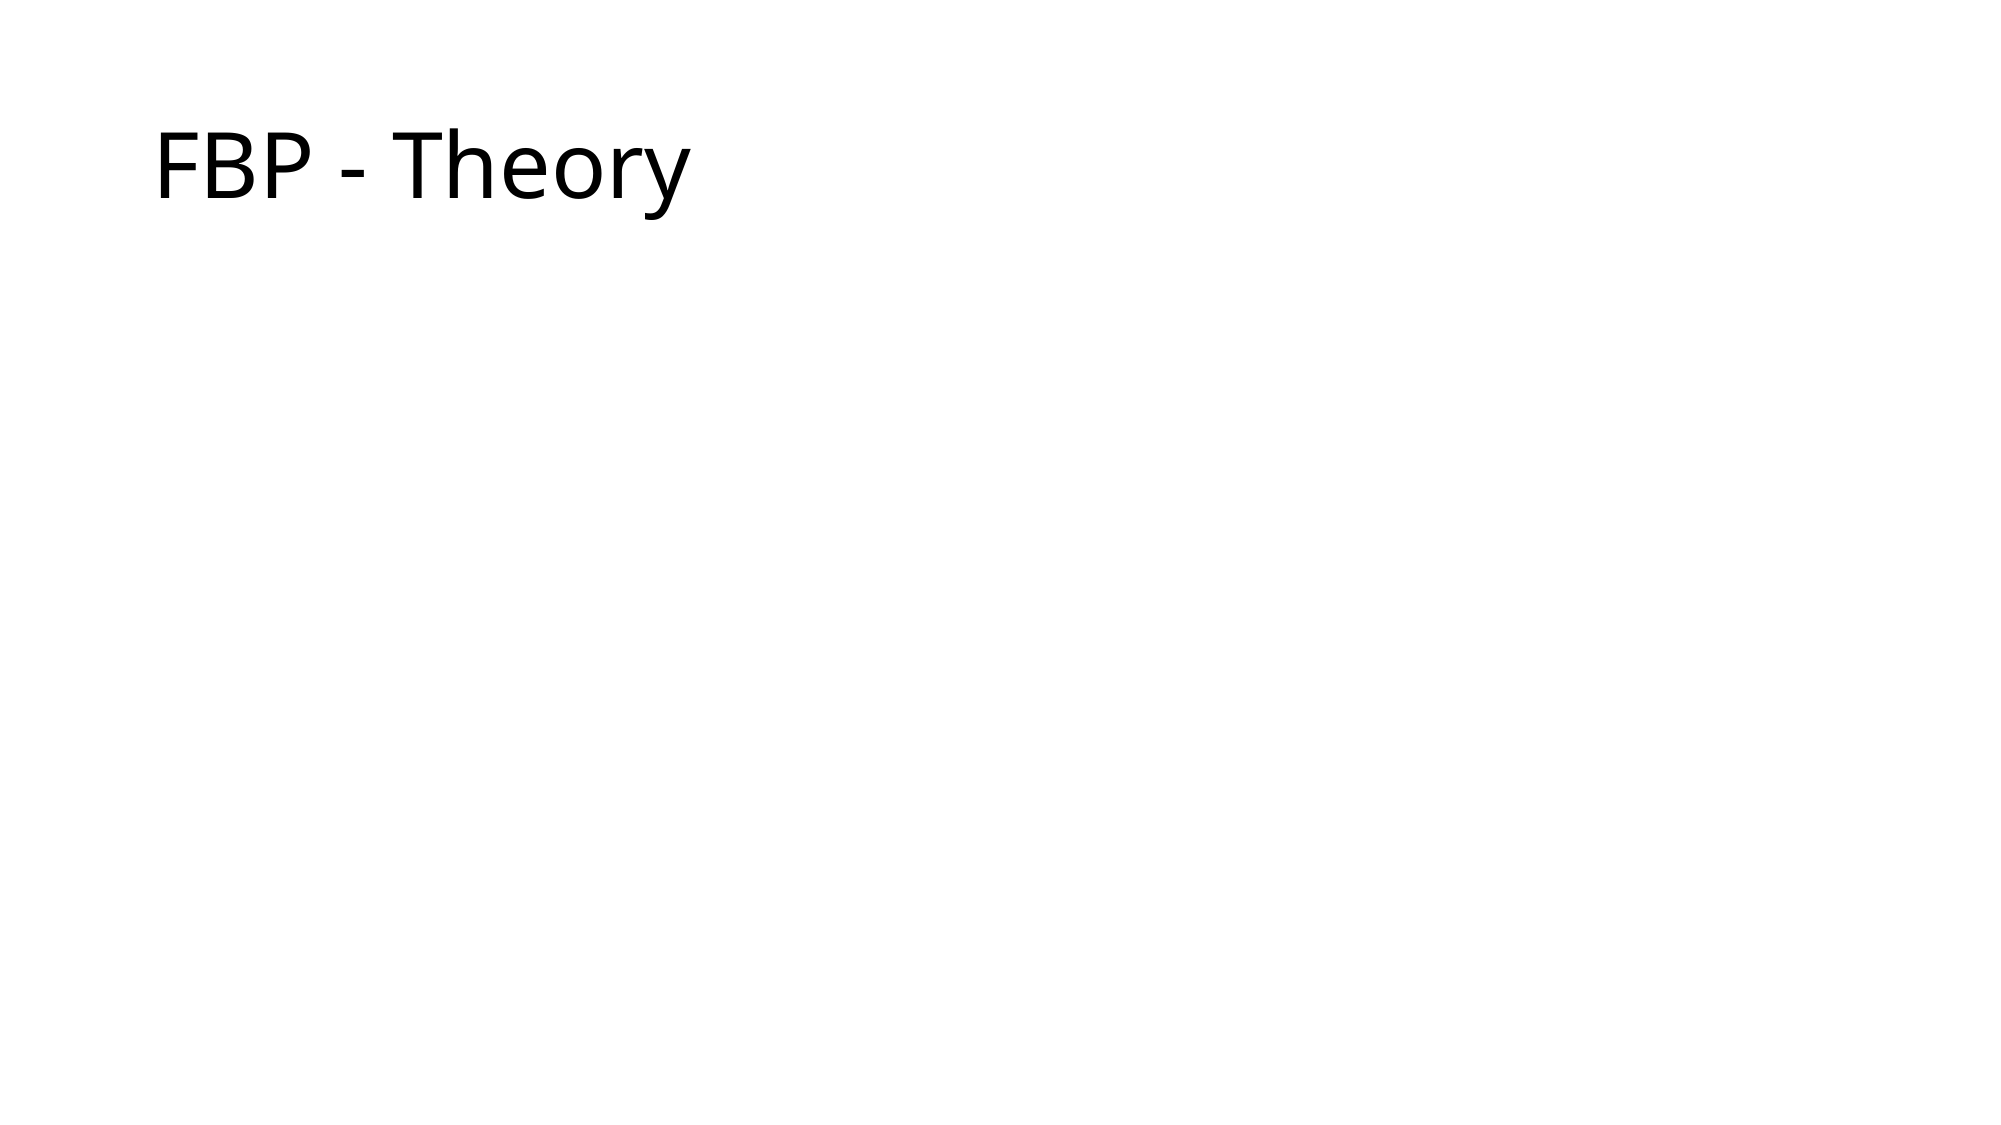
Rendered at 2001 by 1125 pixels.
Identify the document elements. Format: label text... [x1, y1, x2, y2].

title FBP - Theory [137, 59, 1863, 278]
